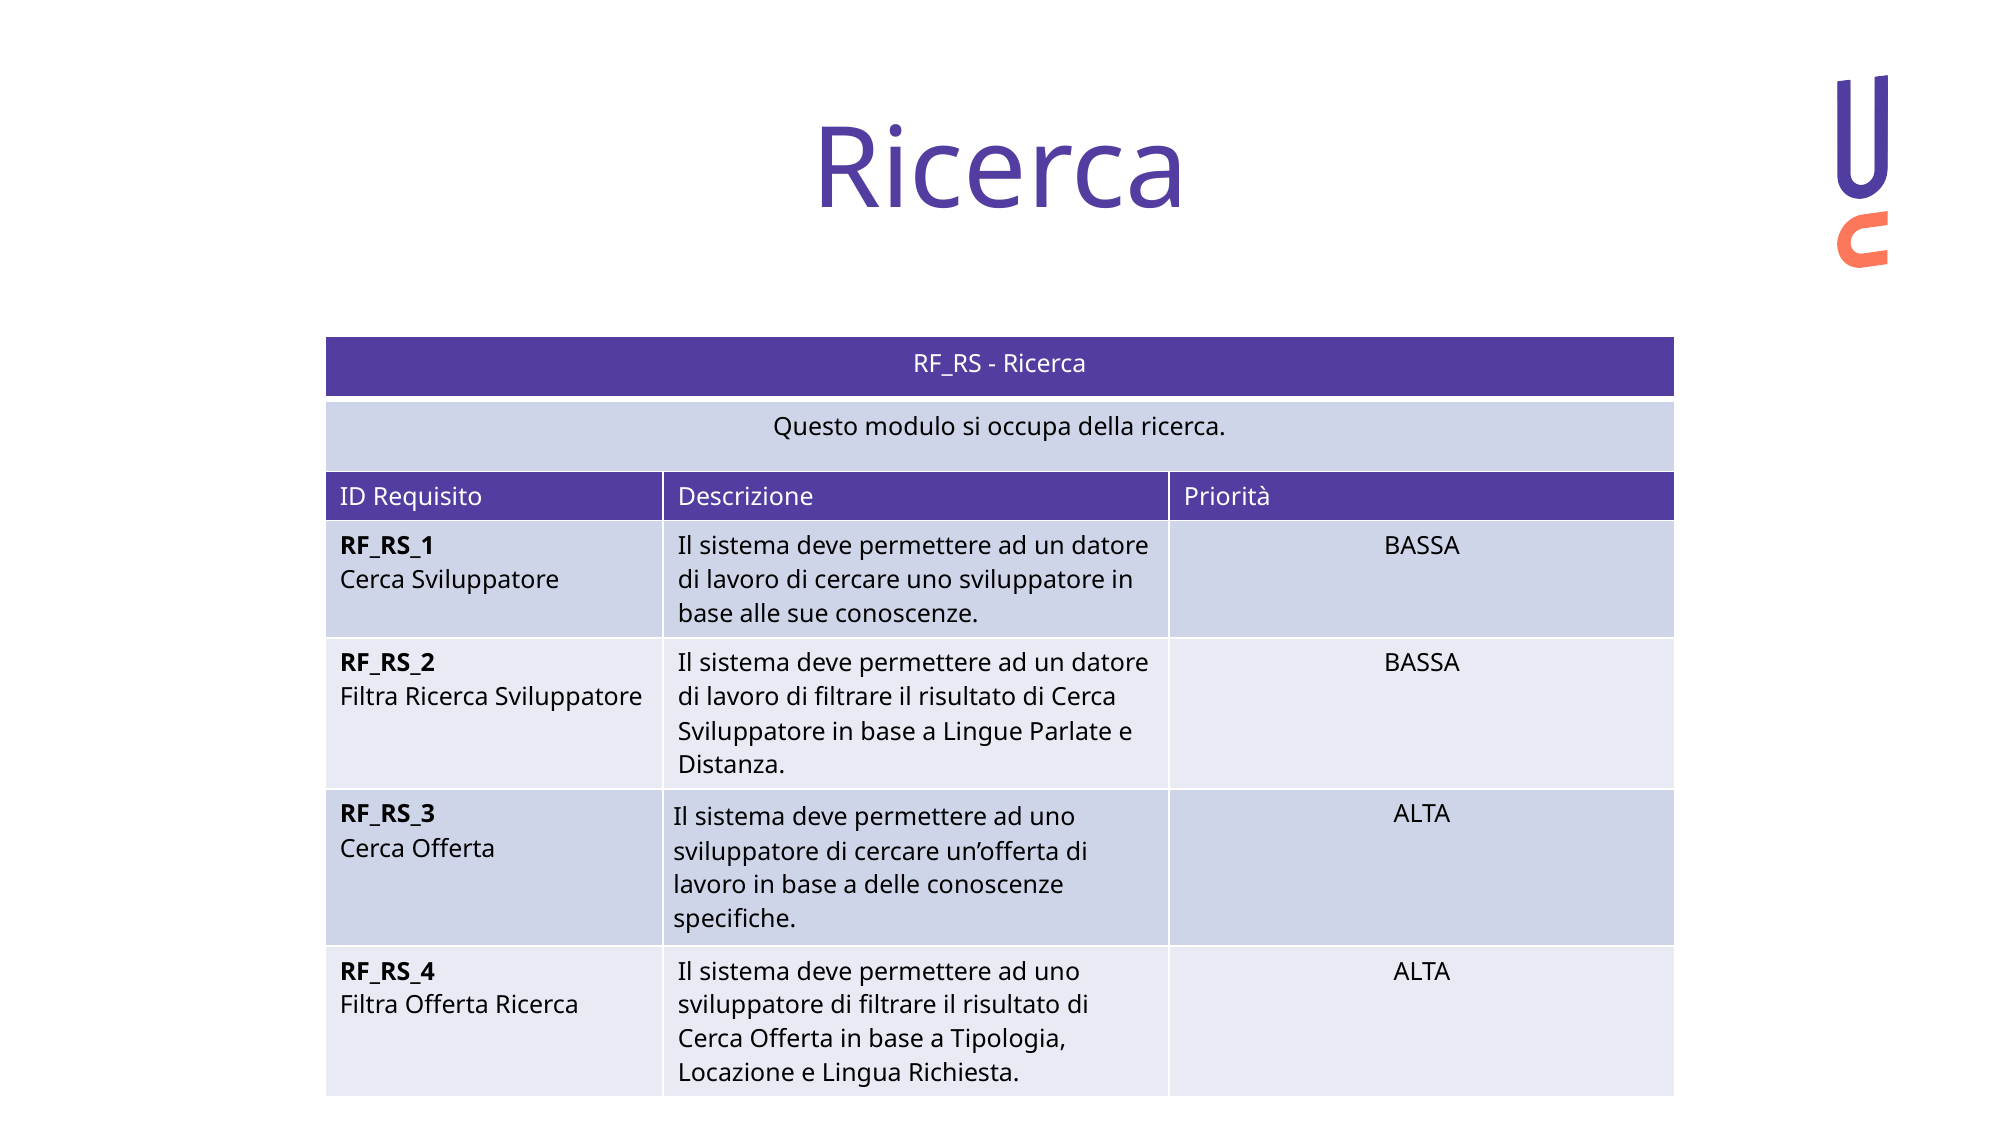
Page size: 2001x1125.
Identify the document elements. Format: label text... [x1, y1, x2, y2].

table_cell ALTA [1170, 947, 1674, 1096]
table_cell BASSA [1170, 521, 1674, 637]
table_cell RF_RS_1 Cerca Sviluppatore [326, 521, 662, 637]
picture [1837, 75, 1888, 268]
table_cell RF_RS_2 Filtra Ricerca Sviluppatore [326, 639, 662, 788]
text_box Ricerca [75, 25, 1925, 318]
table_cell Il sistema deve permettere ad uno sviluppatore di filtrare il risultato di Cerca Offerta in base a Tipologia, Locazione e Lingua Richiesta. [664, 947, 1168, 1096]
table_cell BASSA [1170, 639, 1674, 788]
table_cell Il sistema deve permettere ad uno sviluppatore di cercare un’offerta di lavoro in base a delle conoscenze specifiche. [664, 790, 1168, 945]
table_cell Il sistema deve permettere ad un datore di lavoro di cercare uno sviluppatore in base alle sue conoscenze. [664, 521, 1168, 637]
table_cell Descrizione [664, 472, 1168, 520]
table_cell RF_RS_3 Cerca Offerta [326, 790, 662, 945]
table_cell Questo modulo si occupa della ricerca. [326, 402, 1674, 471]
table_cell RF_RS_4 Filtra Offerta Ricerca [326, 947, 662, 1096]
table_header RF_RS - Ricerca [326, 337, 1674, 396]
table_cell Il sistema deve permettere ad un datore di lavoro di filtrare il risultato di Cerca Sviluppatore in base a Lingue Parlate e Distanza. [664, 639, 1168, 788]
table_cell ALTA [1170, 790, 1674, 945]
table_cell ID Requisito [326, 472, 662, 520]
table_cell Priorità [1170, 472, 1674, 520]
